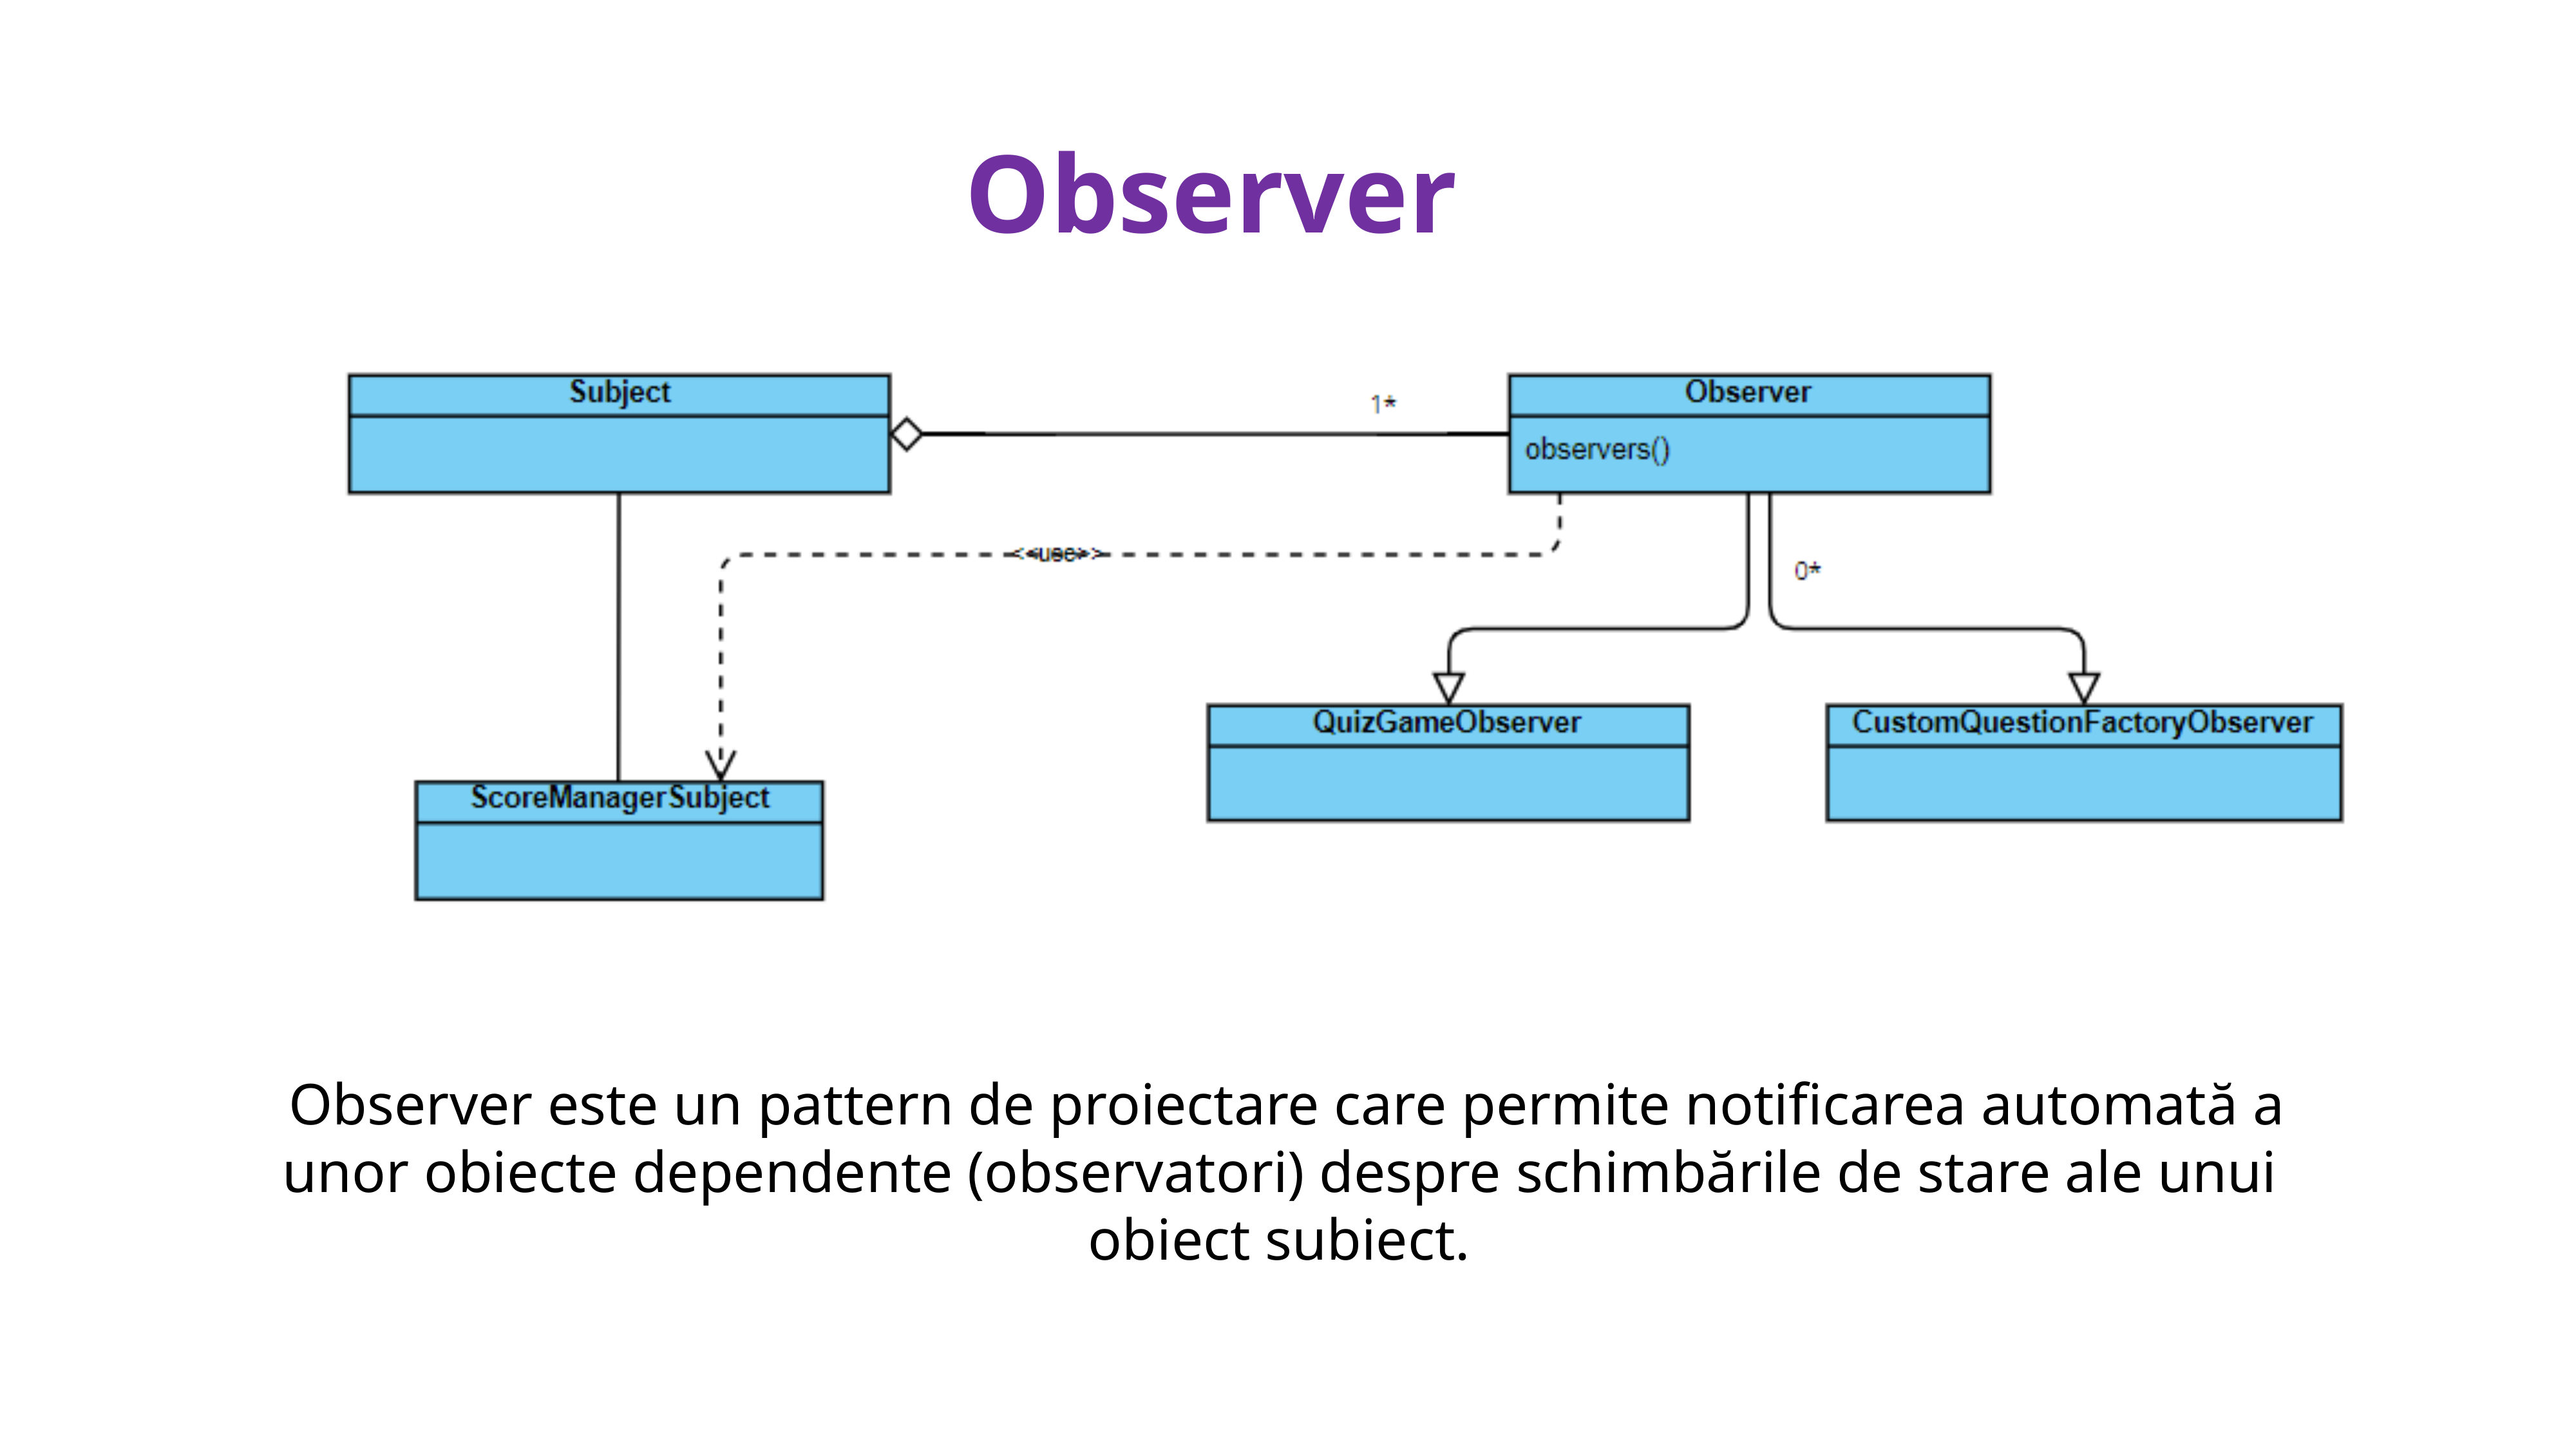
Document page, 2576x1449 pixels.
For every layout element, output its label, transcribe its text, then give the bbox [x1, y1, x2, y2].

picture [269, 303, 2434, 1003]
text_box Observer este un pattern de proiectare care permite notificarea automată a unor obiecte dependente (observatori) despre schimbările de stare ale unui obiect subiect. [200, 1063, 2359, 1277]
text_box Observer [956, 120, 1468, 259]
